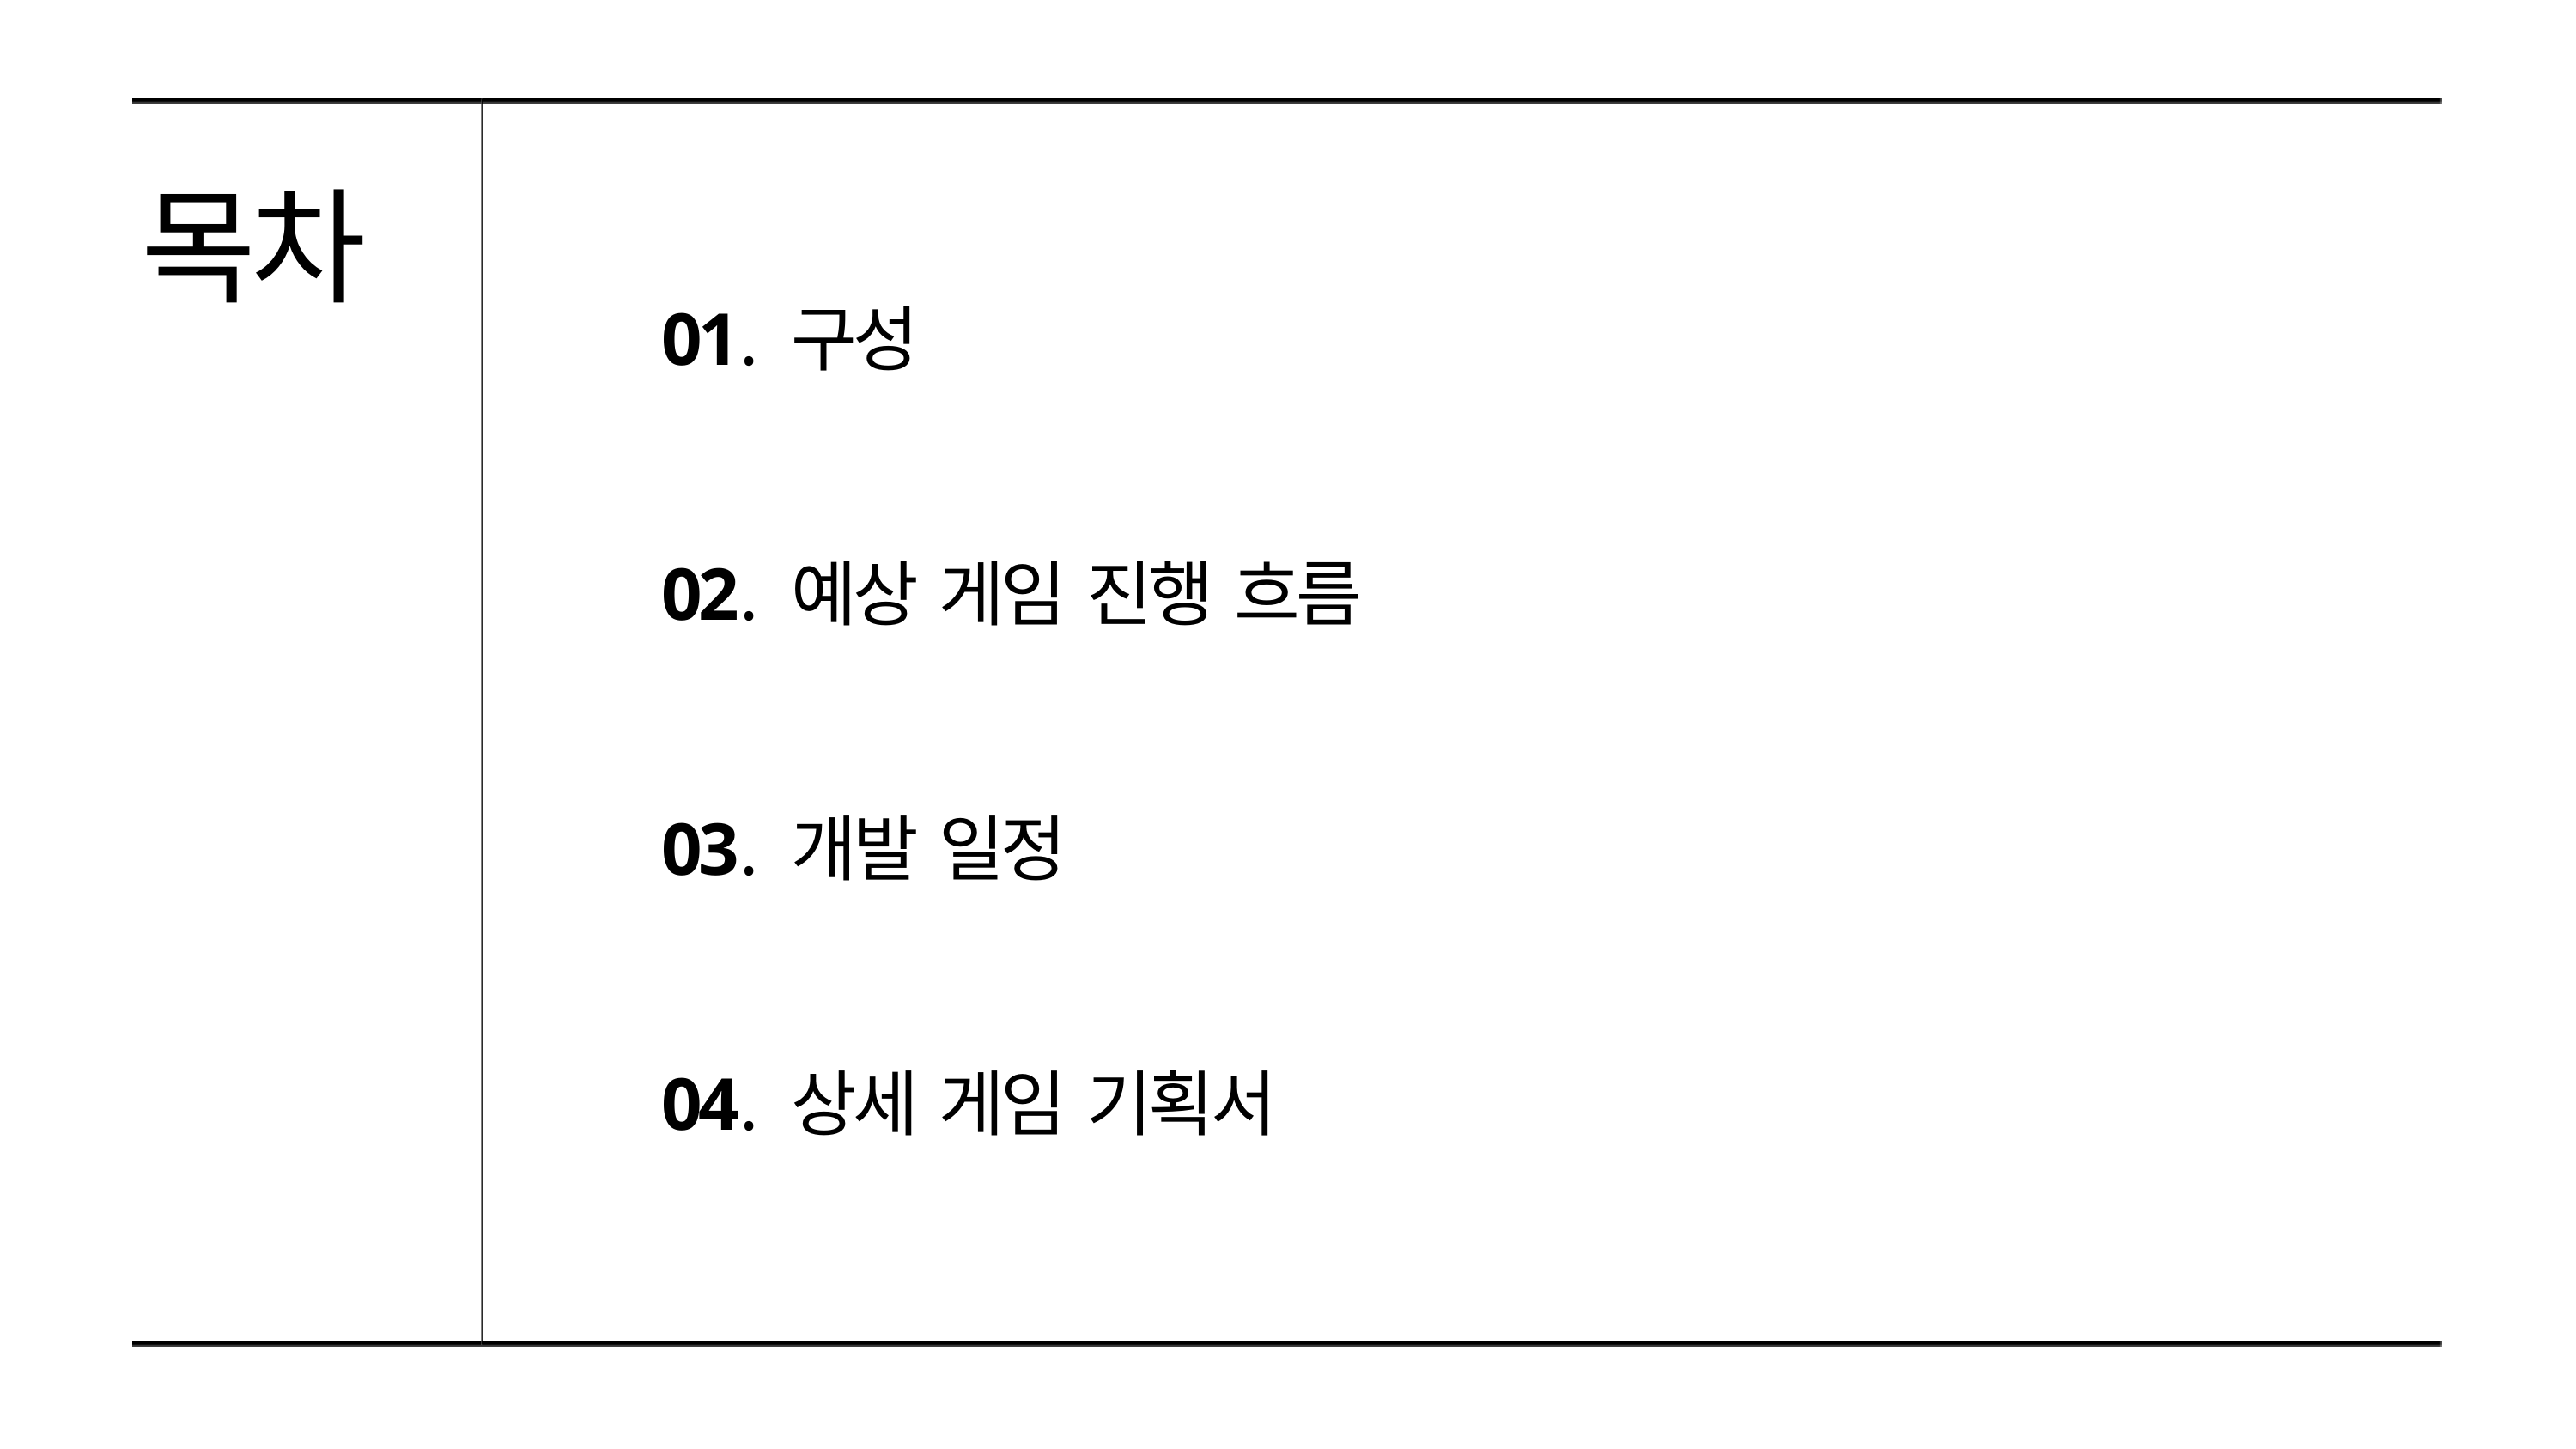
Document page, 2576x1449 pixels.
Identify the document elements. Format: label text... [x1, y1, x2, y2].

text_box 목차 [141, 161, 472, 336]
picture [0, 98, 2442, 1347]
text_box 01. 구성 02. 예상 게임 진행 흐름 03. 개발 일정 04. 상세 게임 기획서 [661, 286, 1395, 1159]
